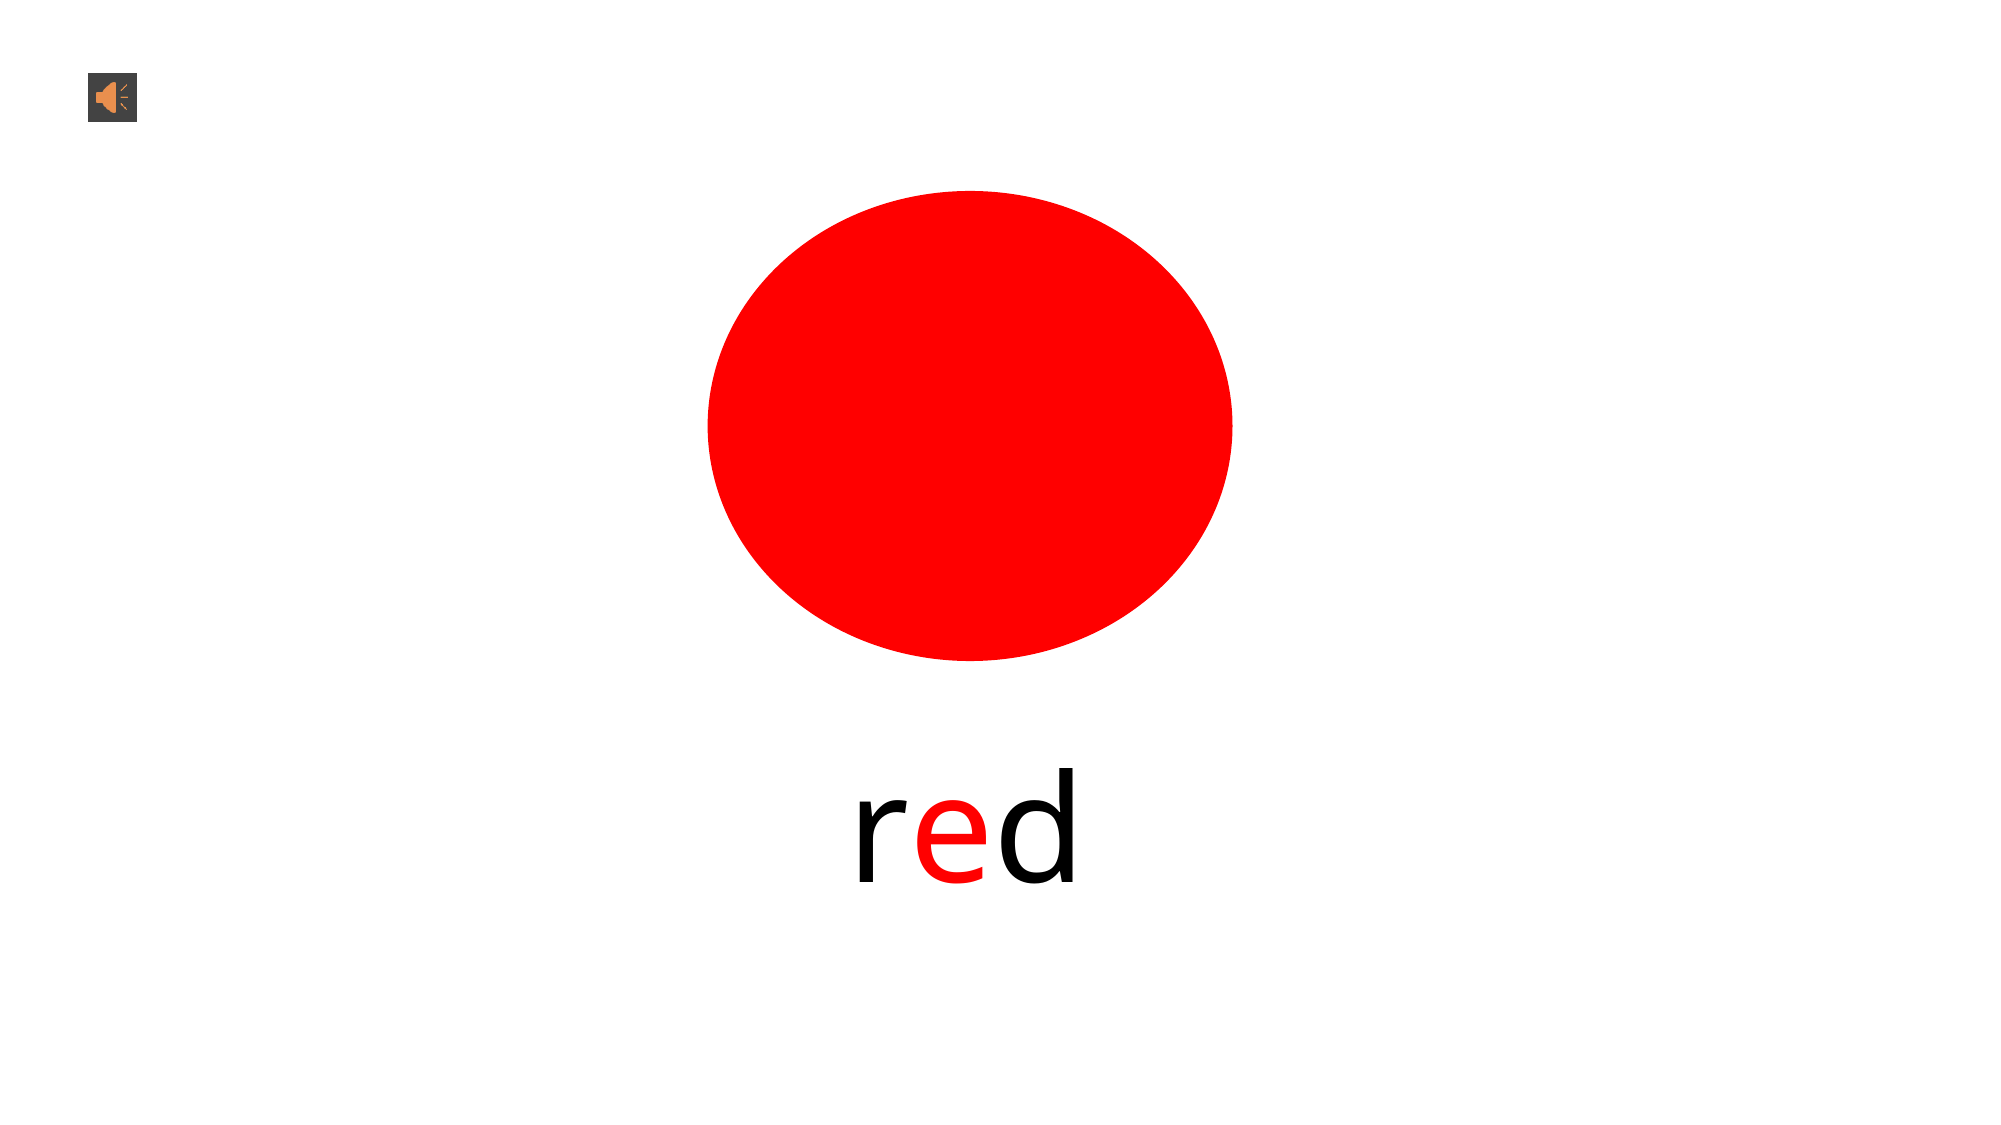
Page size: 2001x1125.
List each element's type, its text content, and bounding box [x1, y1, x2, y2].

picture [86, 71, 139, 124]
text_box [707, 190, 1233, 662]
text_box red [832, 724, 1339, 952]
